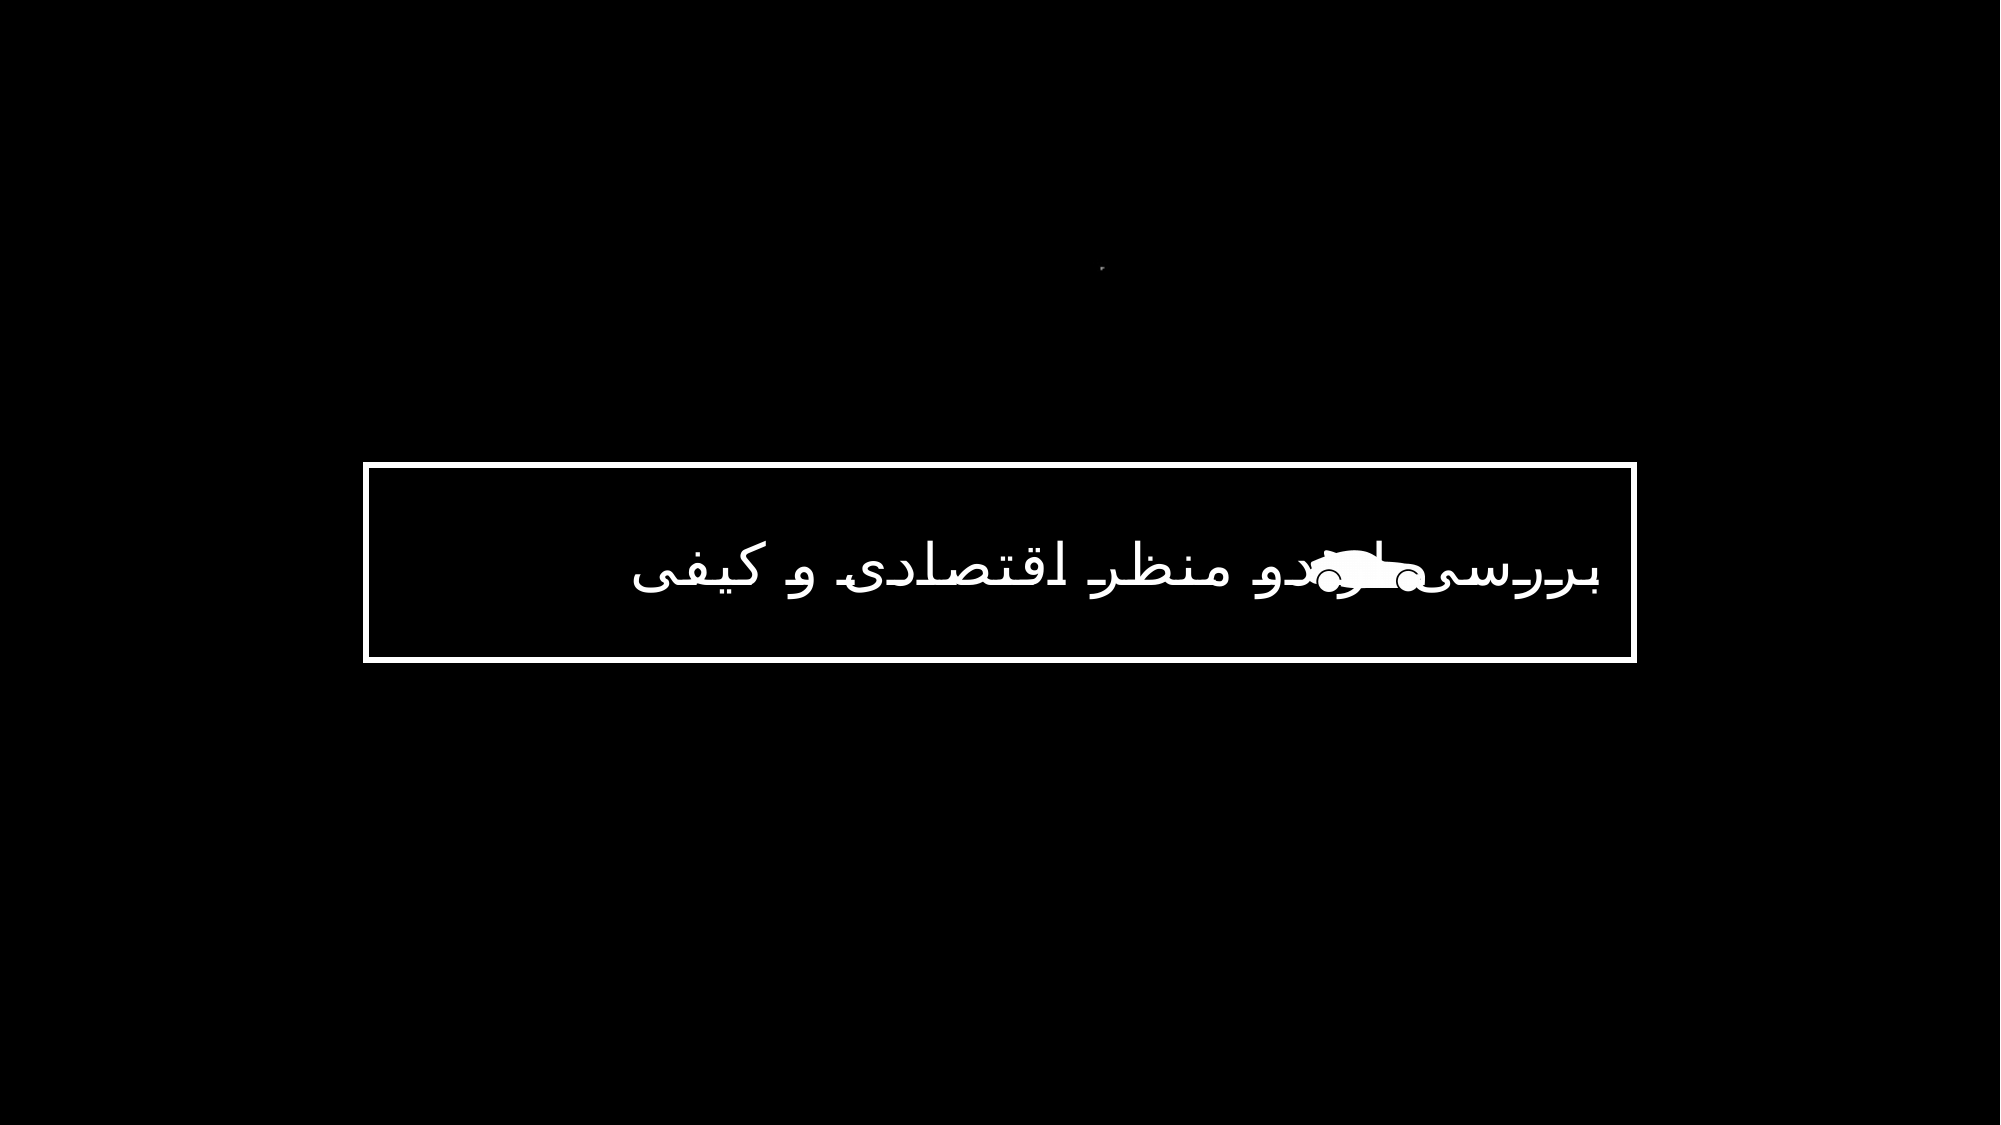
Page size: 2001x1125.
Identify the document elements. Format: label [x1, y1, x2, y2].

list [0, 0, 2000, 1125]
